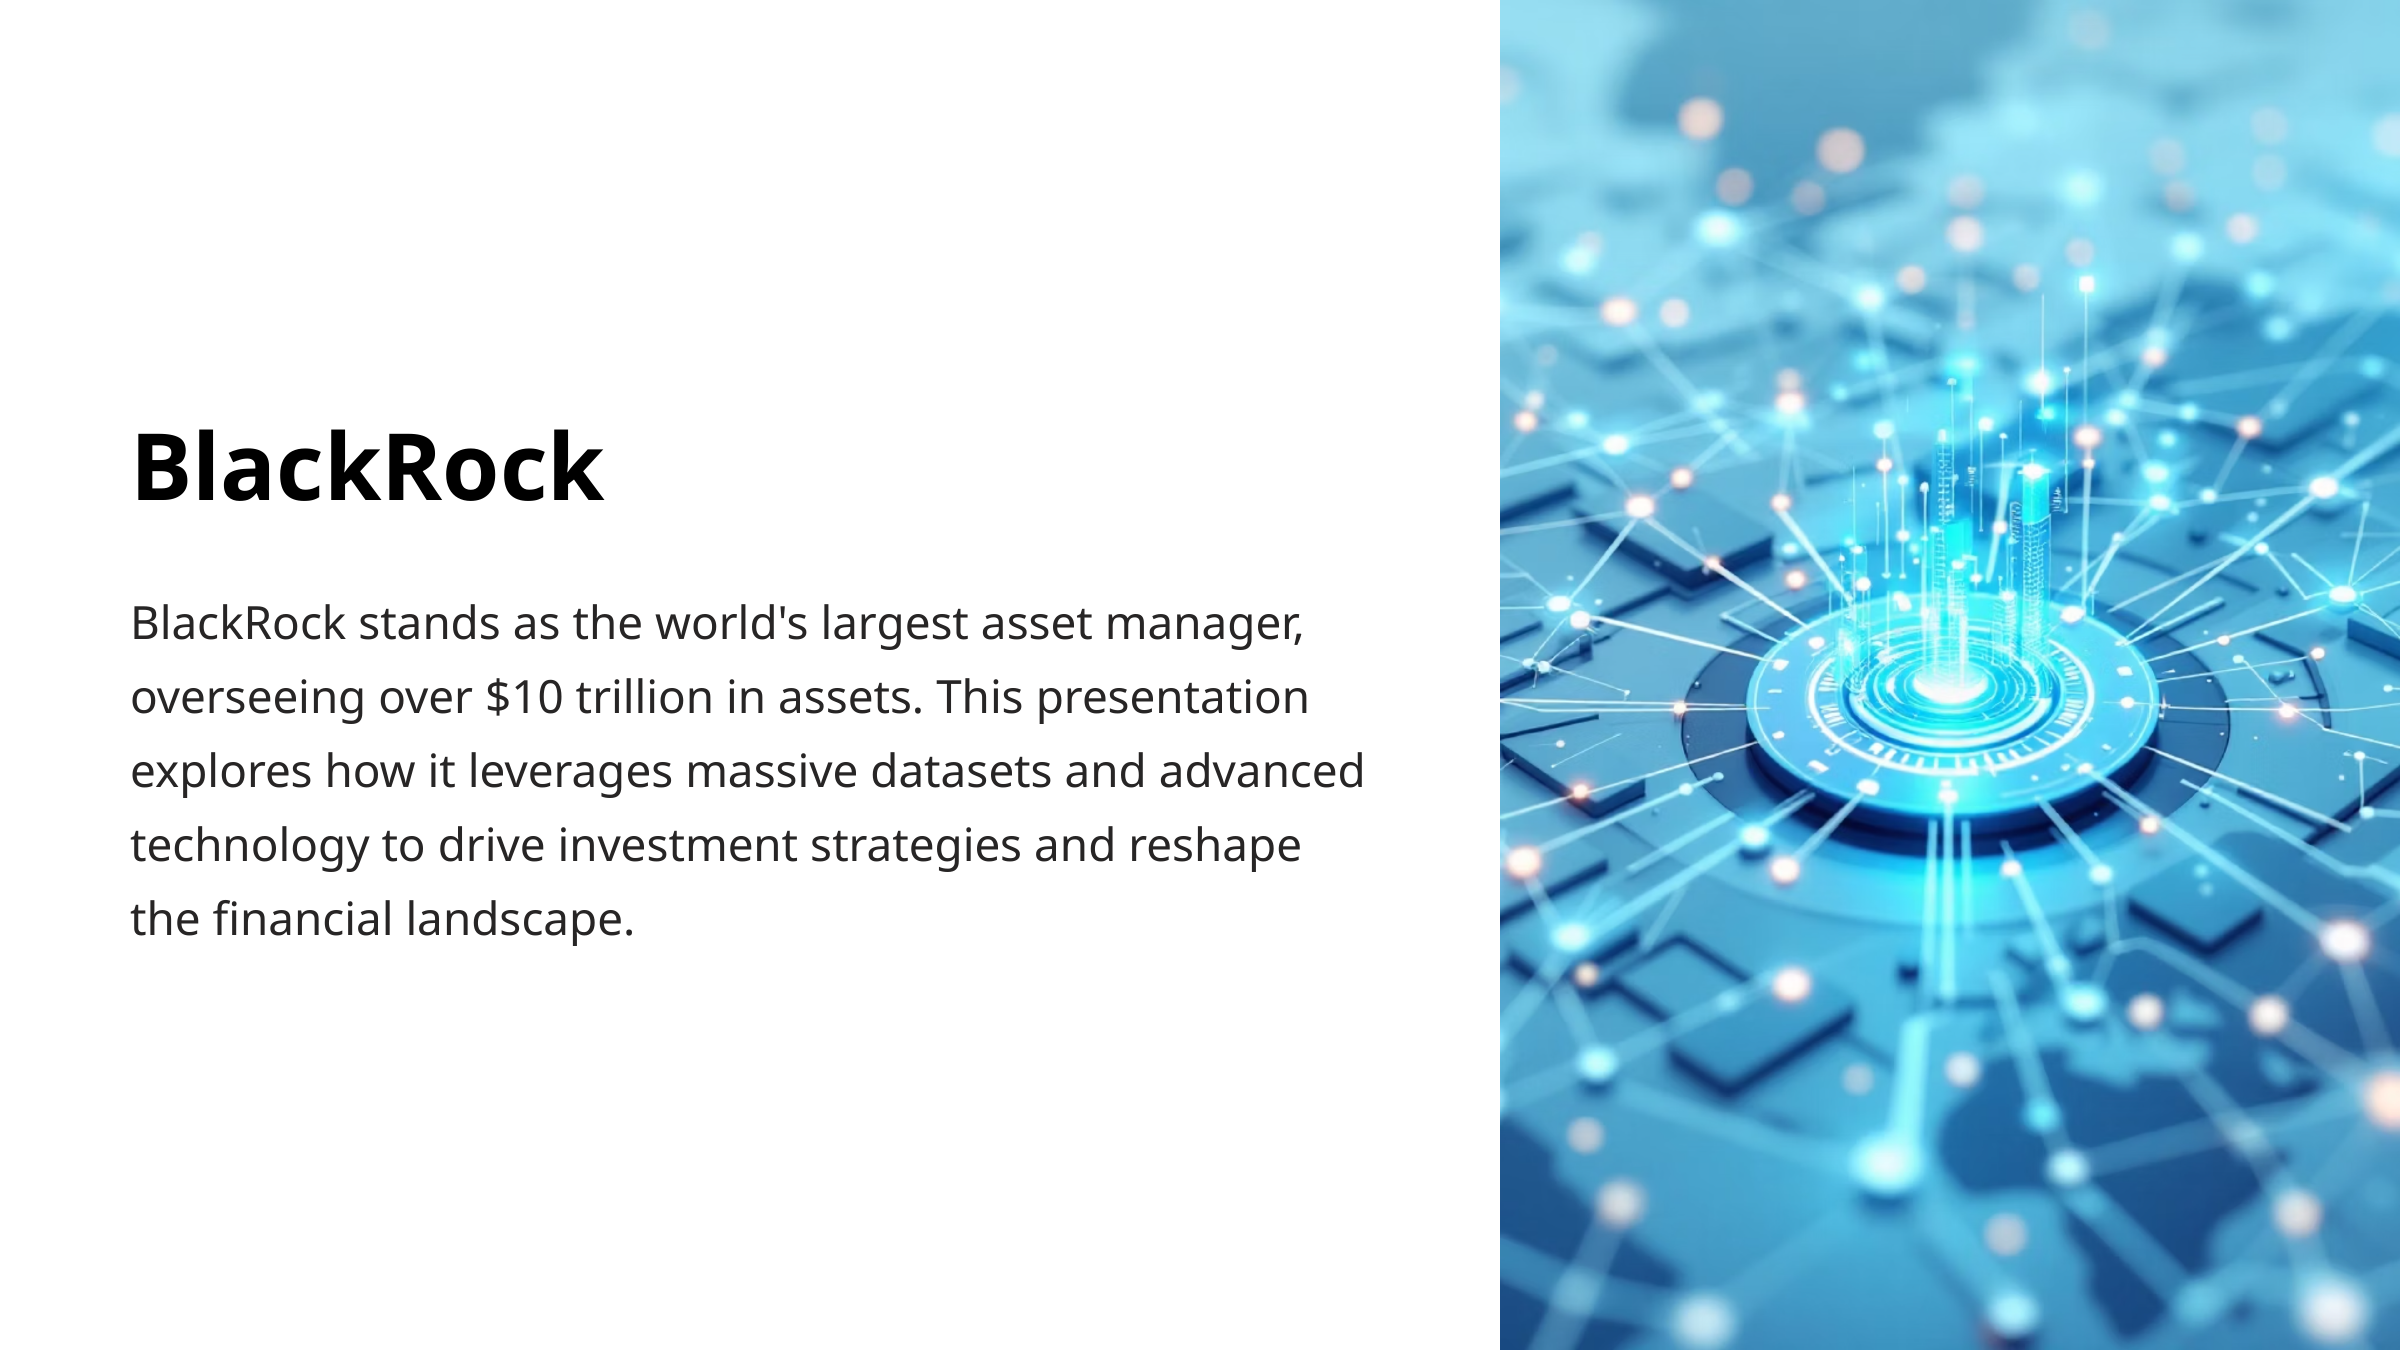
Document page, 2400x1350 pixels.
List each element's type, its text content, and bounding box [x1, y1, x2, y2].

text_box BlackRock [130, 402, 1061, 520]
picture [1499, 0, 2400, 1350]
text_box BlackRock stands as the world's largest asset manager, overseeing over $10 trillion in assets. This presentation explores how it leverages massive datasets and advanced technology to drive investment strategies and reshape the financial landscape. [130, 575, 1370, 947]
